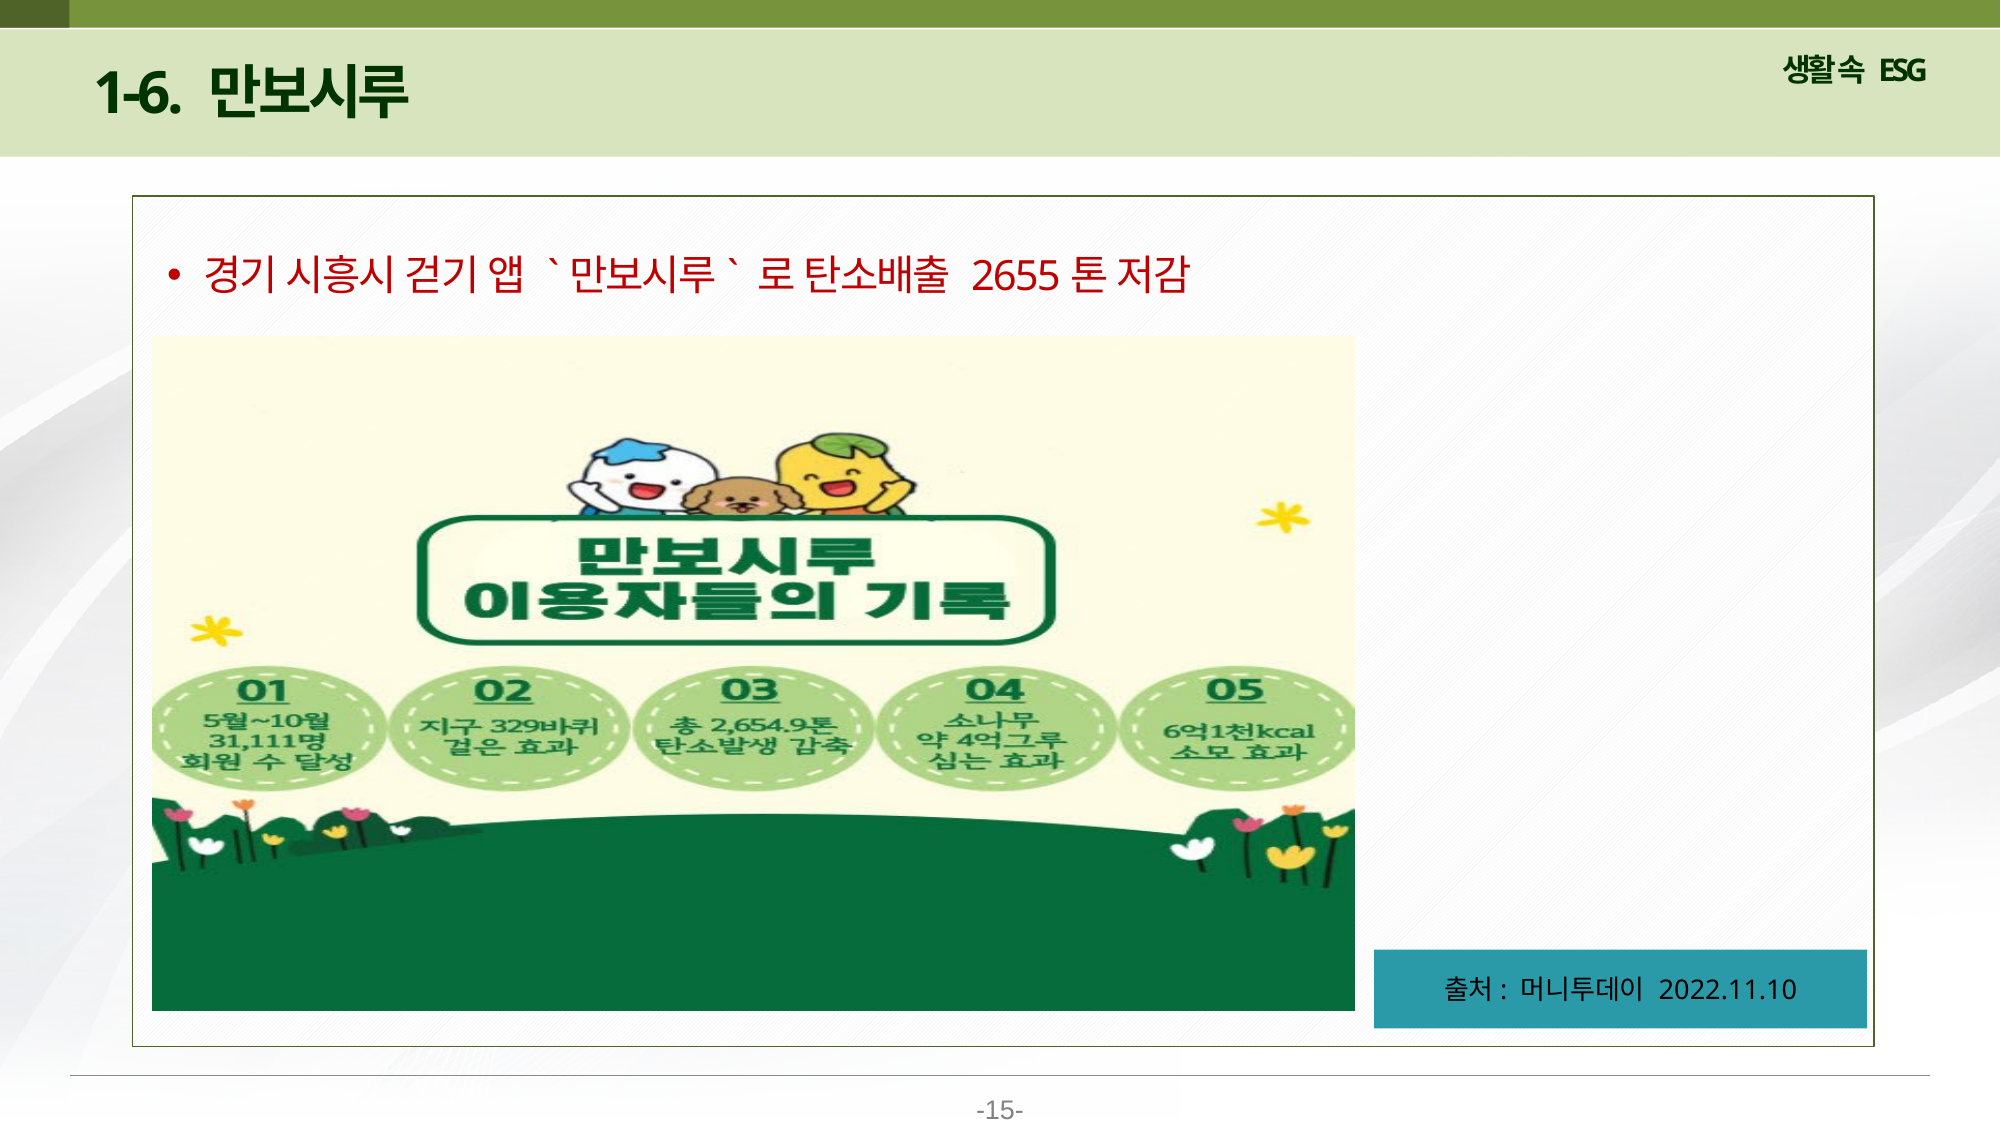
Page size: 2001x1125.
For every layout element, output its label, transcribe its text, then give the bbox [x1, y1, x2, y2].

text_box [132, 196, 1874, 1047]
text_box 출처: 머니투데이 2022.11.10 [1372, 948, 1869, 1030]
picture [0, 129, 2000, 1125]
text_box 1-6. 만보시루 [78, 48, 906, 133]
text_box 경기 시흥시 걷기 앱 `만보시루` 로 탄소배출 2655톤 저감 [152, 231, 1808, 307]
